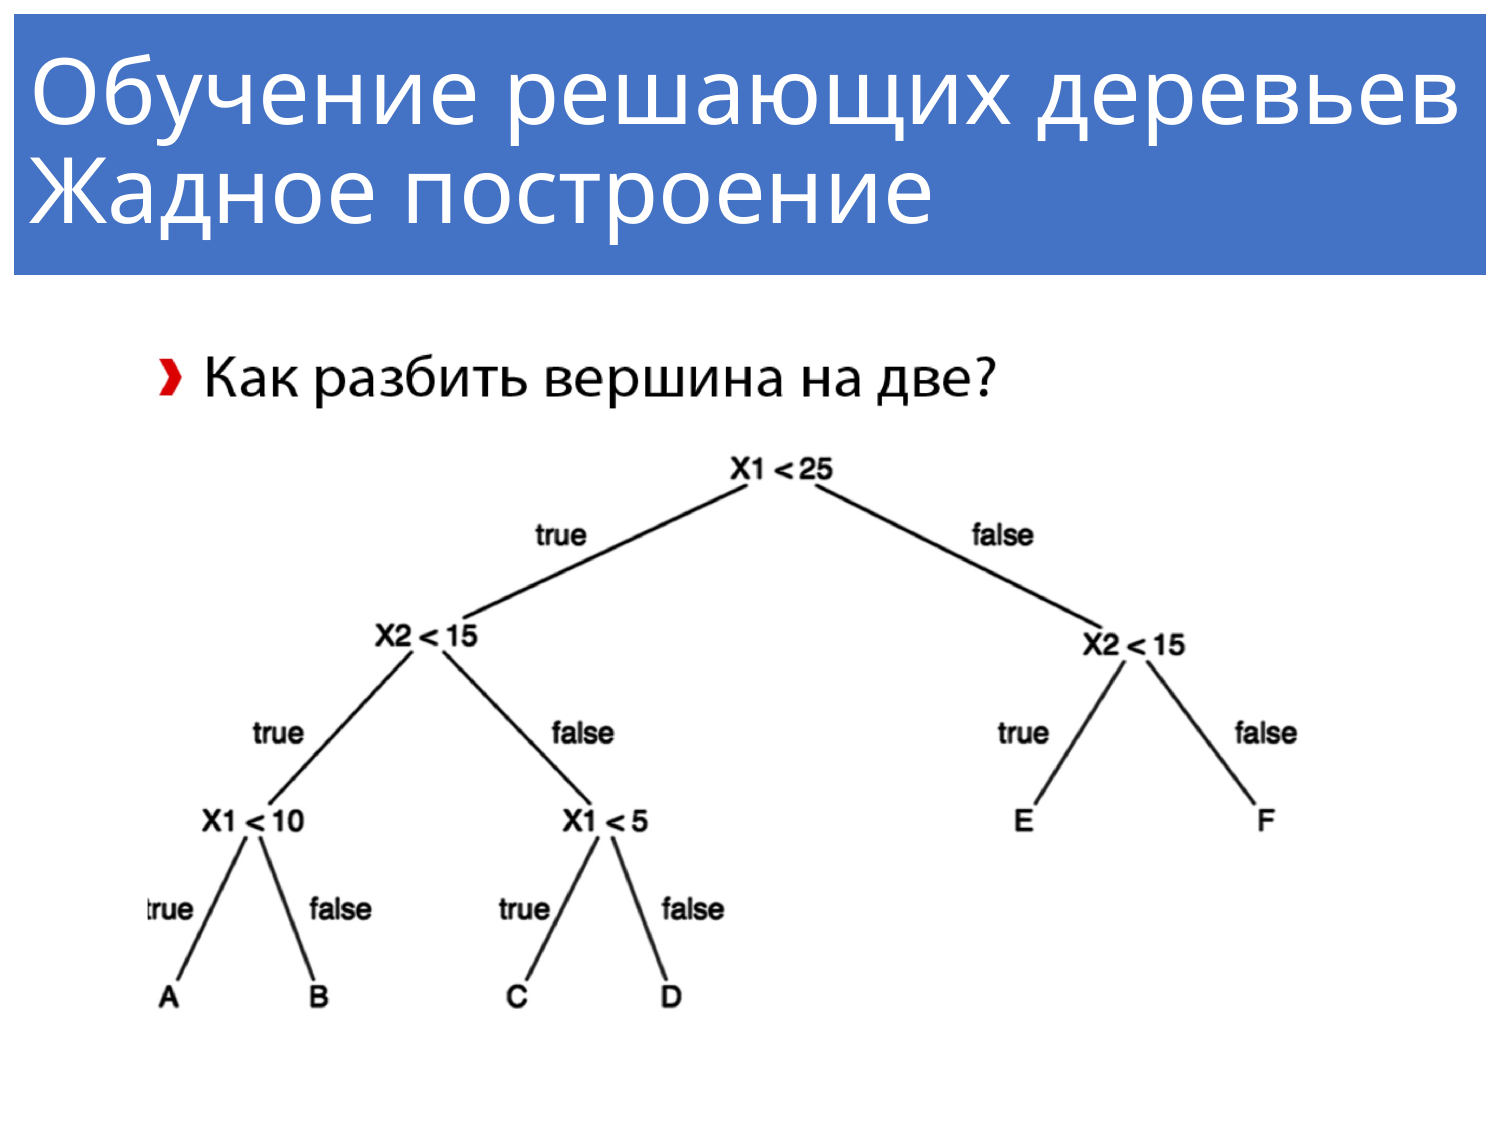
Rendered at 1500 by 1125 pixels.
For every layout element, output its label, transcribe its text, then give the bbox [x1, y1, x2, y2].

picture [147, 295, 1366, 1111]
title Обучение решающих деревьев Жадное построение [14, 14, 1486, 275]
